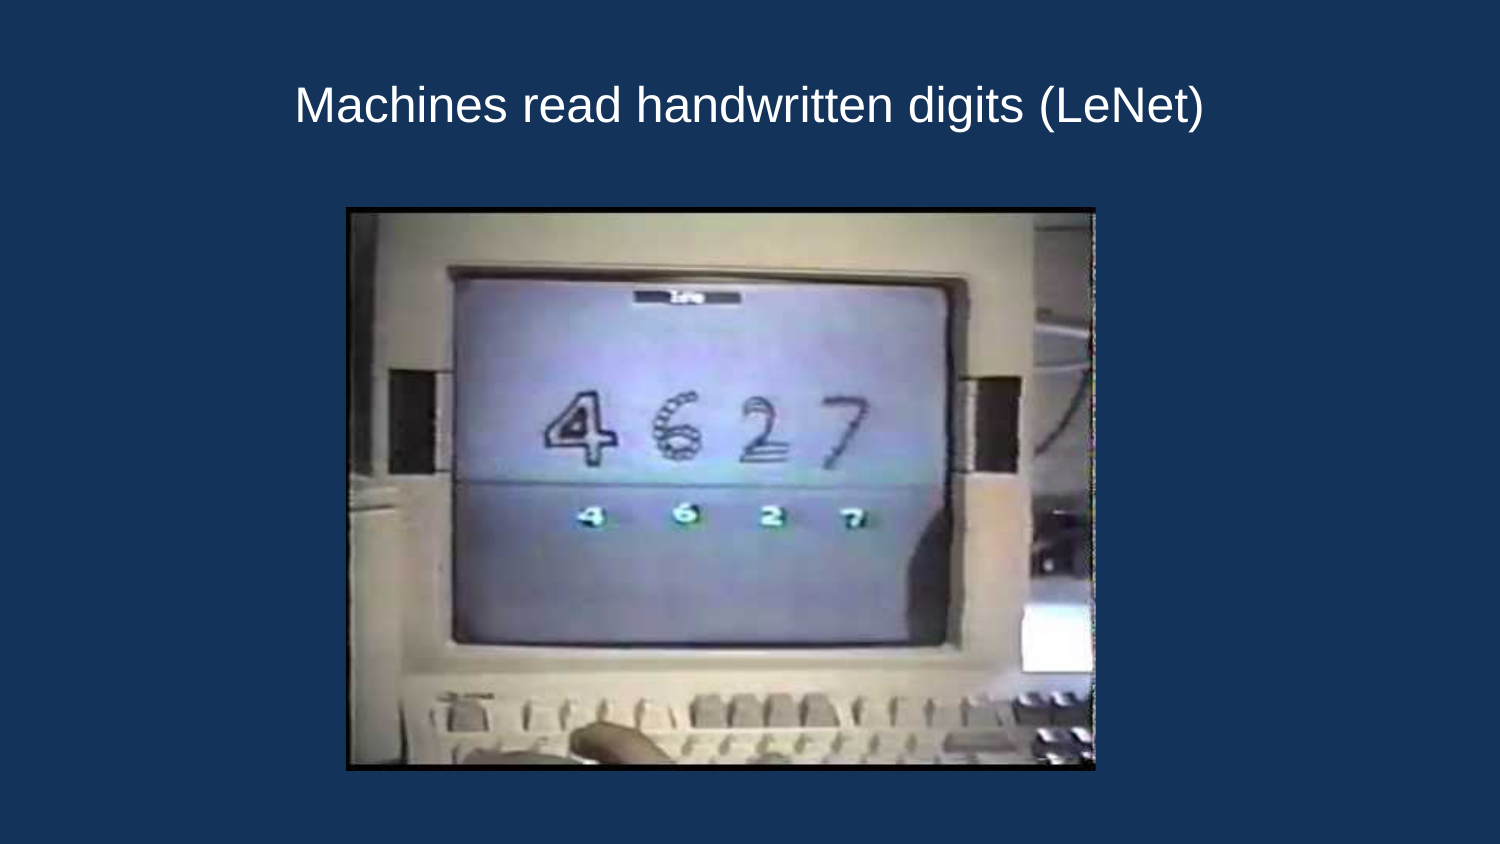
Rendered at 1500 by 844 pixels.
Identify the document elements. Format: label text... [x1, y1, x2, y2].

list Machines read handwritten digits (LeNet) [51, 51, 1449, 208]
text_box [345, 207, 1096, 771]
